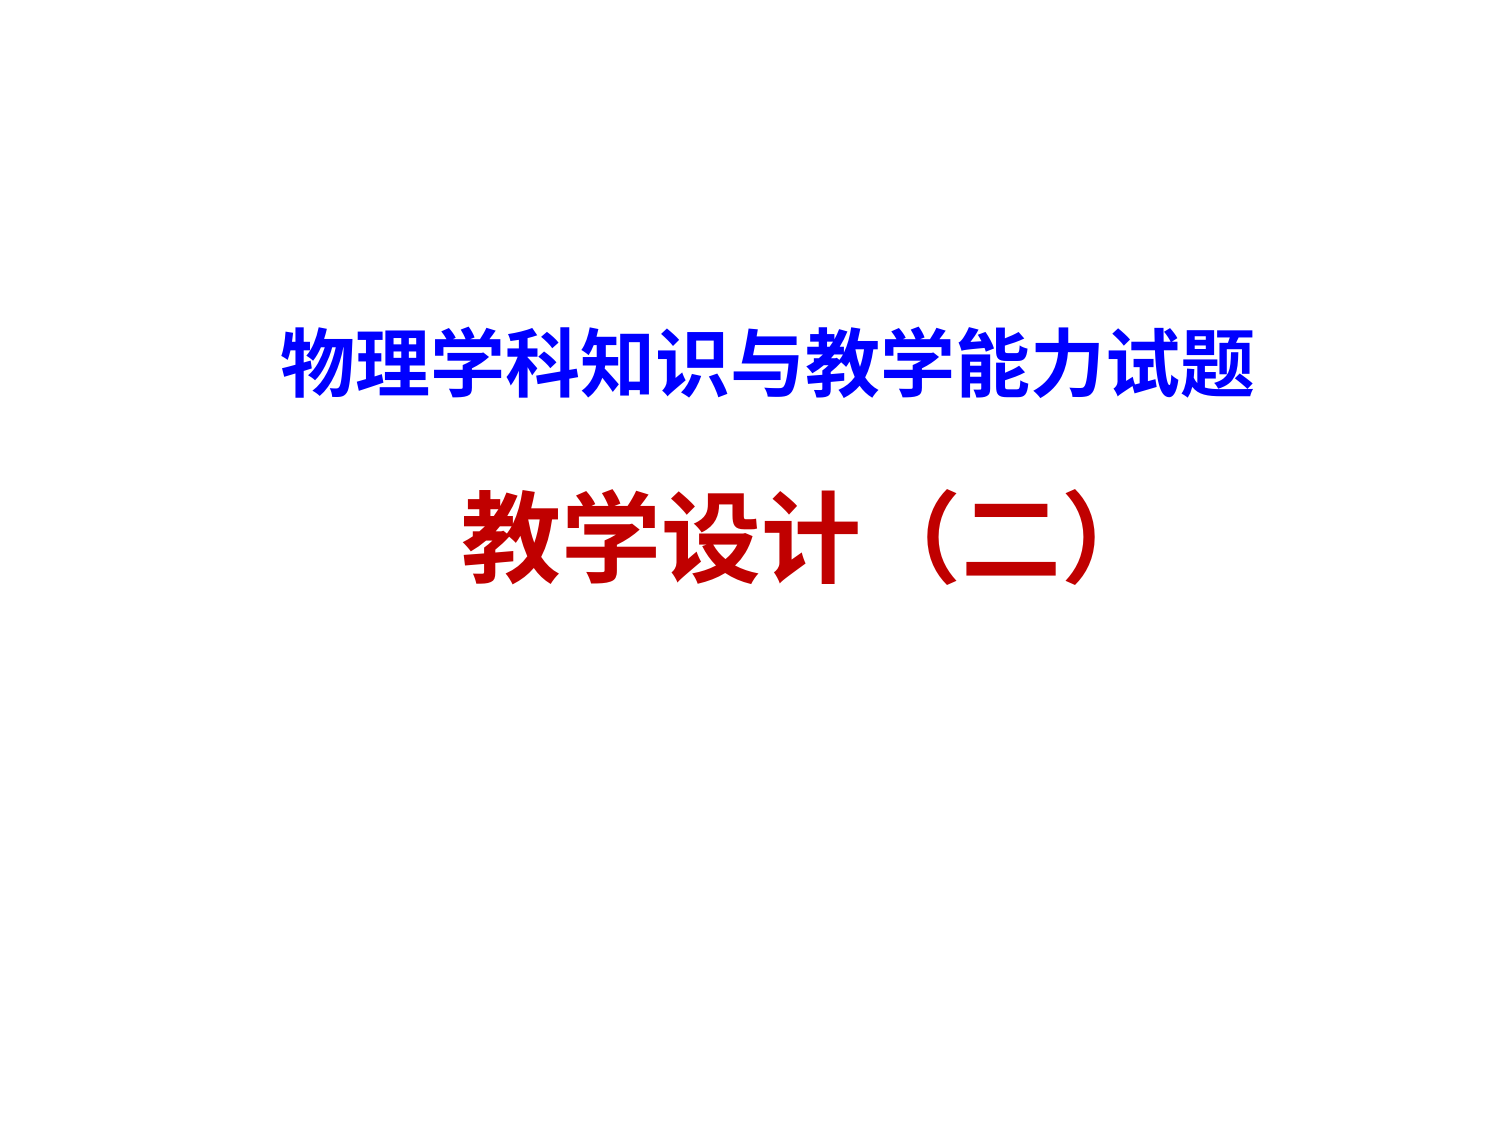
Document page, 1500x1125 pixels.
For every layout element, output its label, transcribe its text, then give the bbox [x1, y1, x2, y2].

text_box 物理学科知识与教学能力试题 [265, 326, 1282, 413]
text_box 教学设计（二） [446, 468, 1177, 603]
